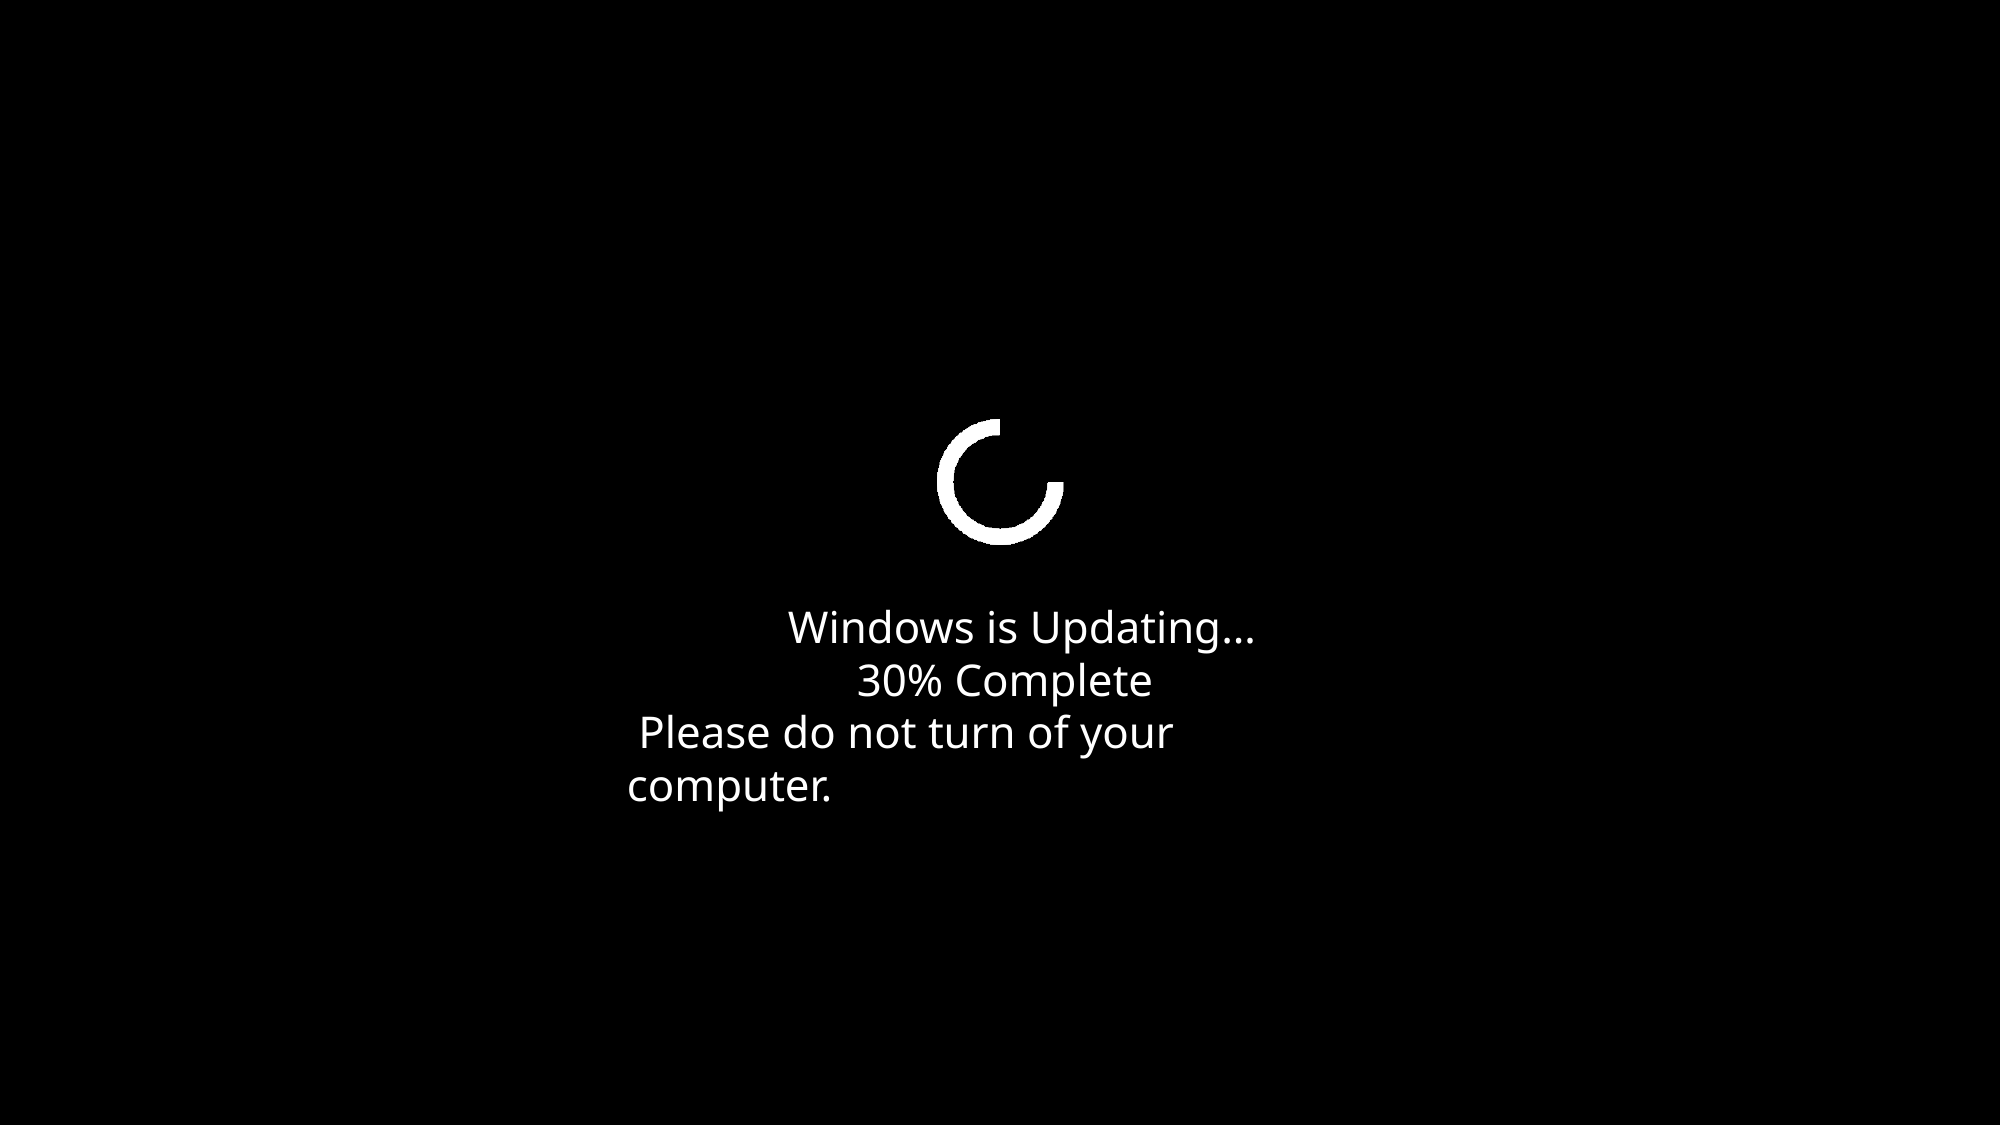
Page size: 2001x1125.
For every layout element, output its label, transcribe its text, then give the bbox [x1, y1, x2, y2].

picture [921, 402, 1079, 561]
text_box Windows is Updating… 30% Complete Please do not turn of your computer. [612, 592, 1388, 818]
